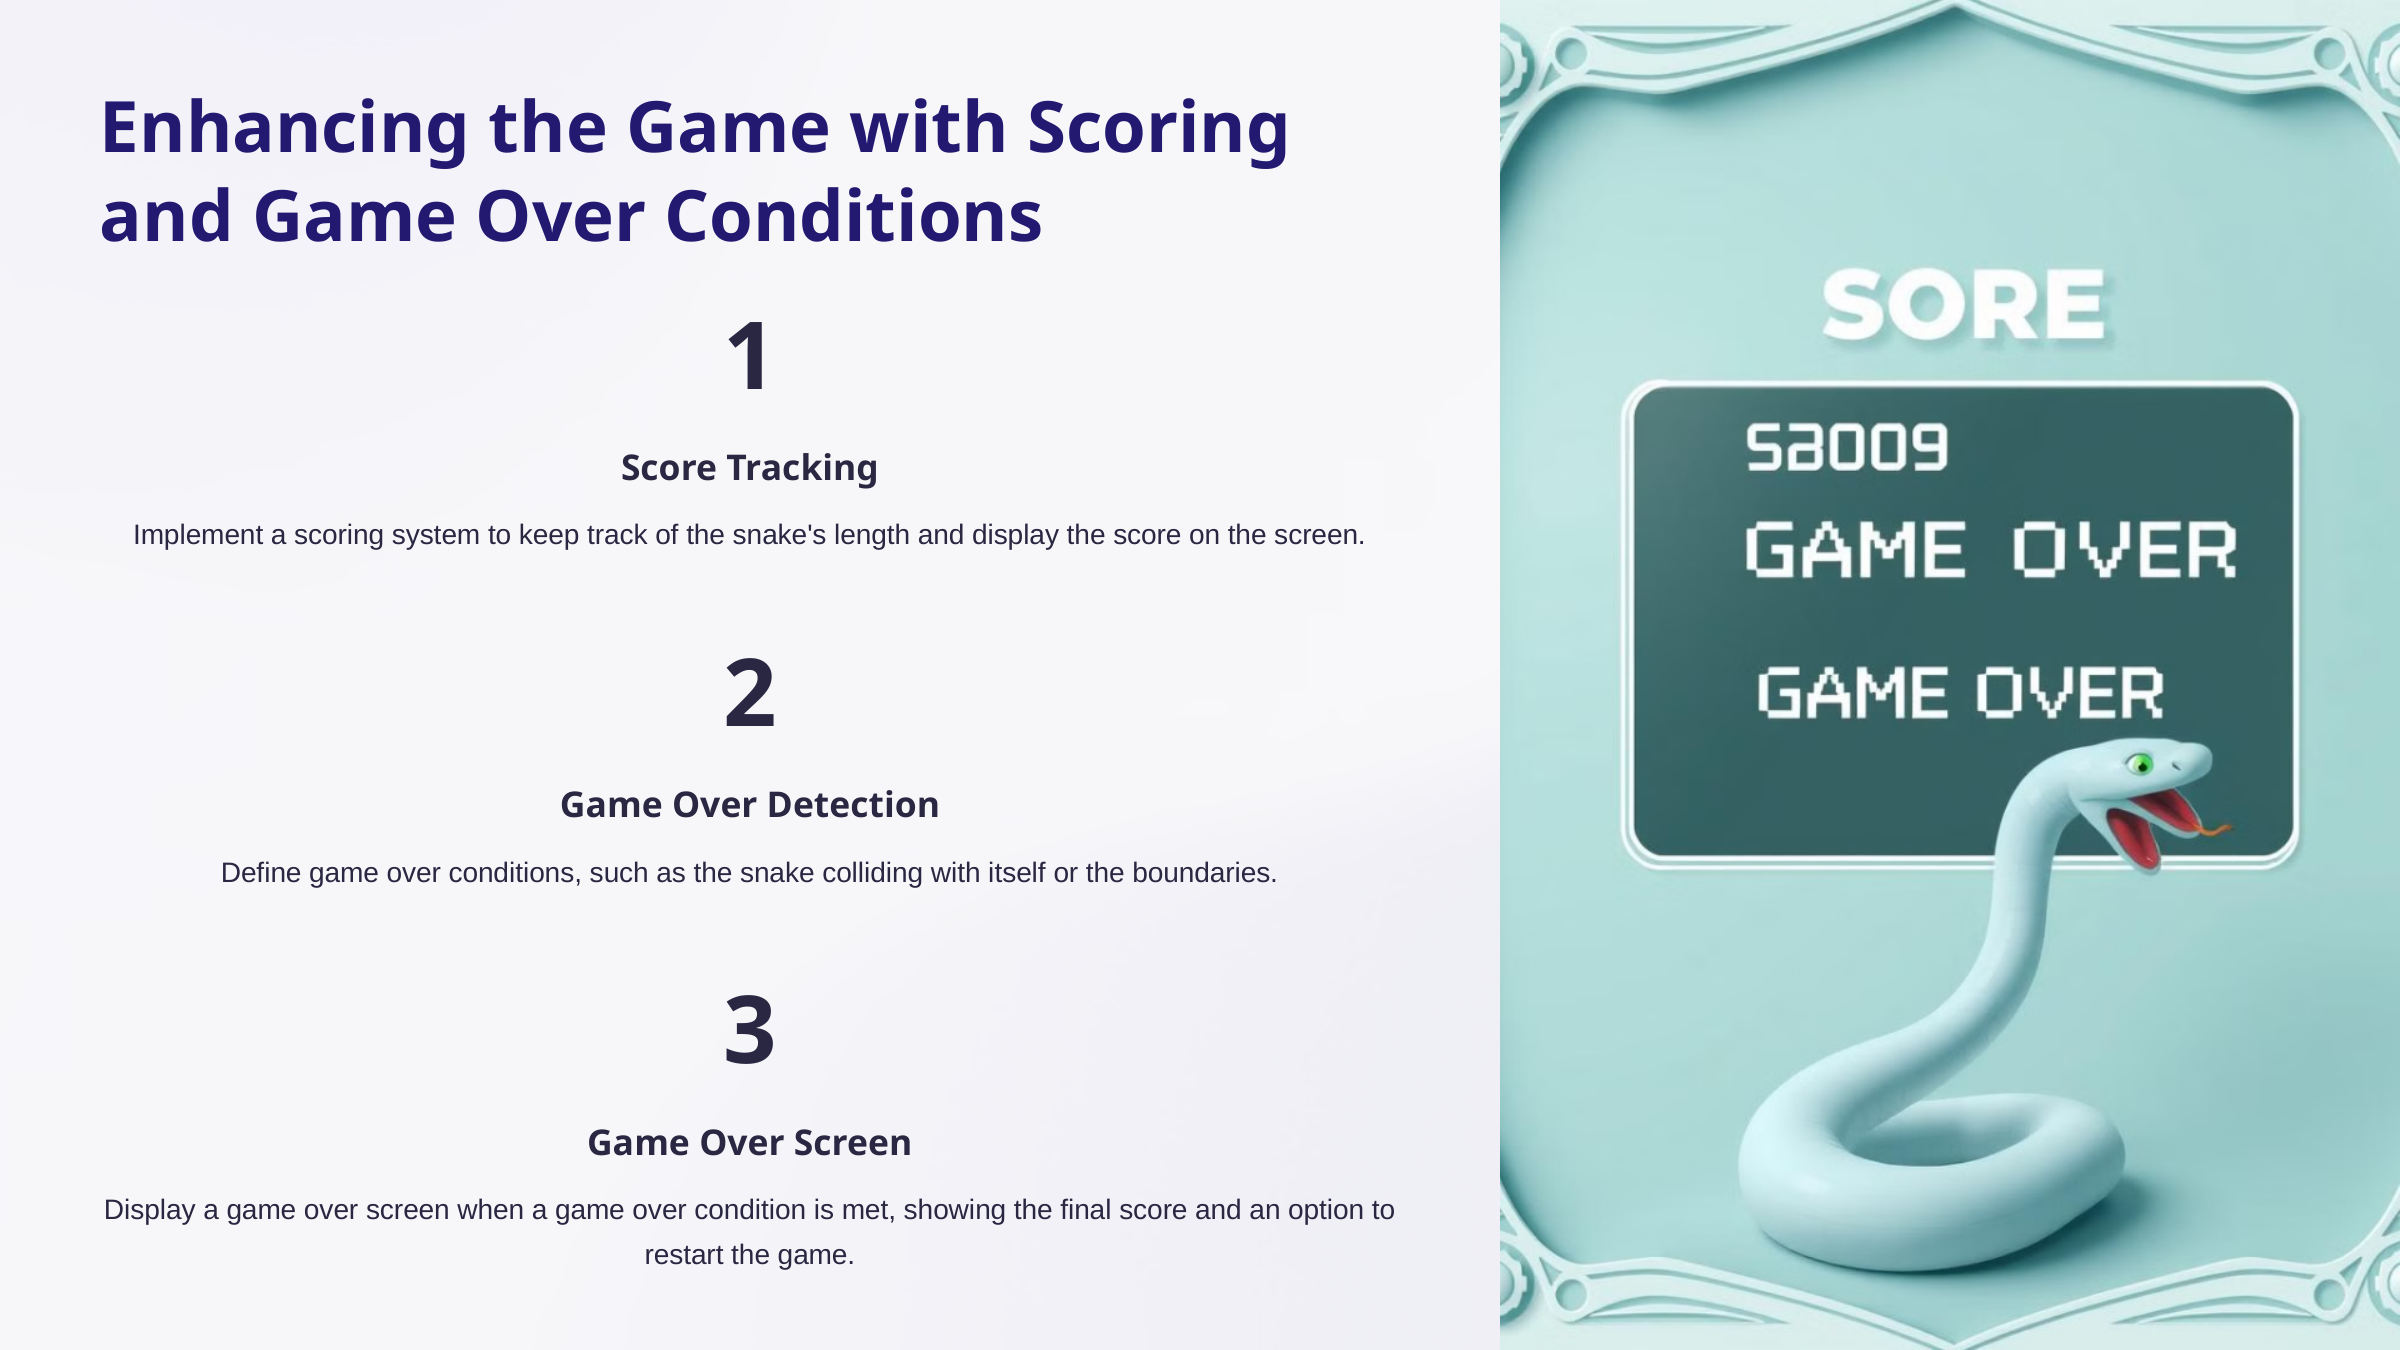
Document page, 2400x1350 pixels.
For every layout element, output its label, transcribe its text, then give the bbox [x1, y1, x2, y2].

text_box Display a game over screen when a game over condition is met, showing the final score and an option to restart the game. [99, 1180, 1400, 1272]
text_box 3 [99, 988, 1400, 1083]
text_box Implement a scoring system to keep track of the snake's length and display the score on the screen. [99, 505, 1400, 552]
picture [1499, 0, 2400, 1350]
text_box 1 [99, 314, 1400, 409]
text_box Enhancing the Game with Scoring and Game Over Conditions [99, 78, 1400, 257]
text_box 2 [99, 651, 1400, 746]
text_box Score Tracking [571, 443, 929, 489]
text_box Game Over Detection [566, 781, 934, 826]
text_box Define game over conditions, such as the snake colliding with itself or the boundaries. [99, 842, 1400, 889]
text_box Game Over Screen [571, 1118, 929, 1164]
